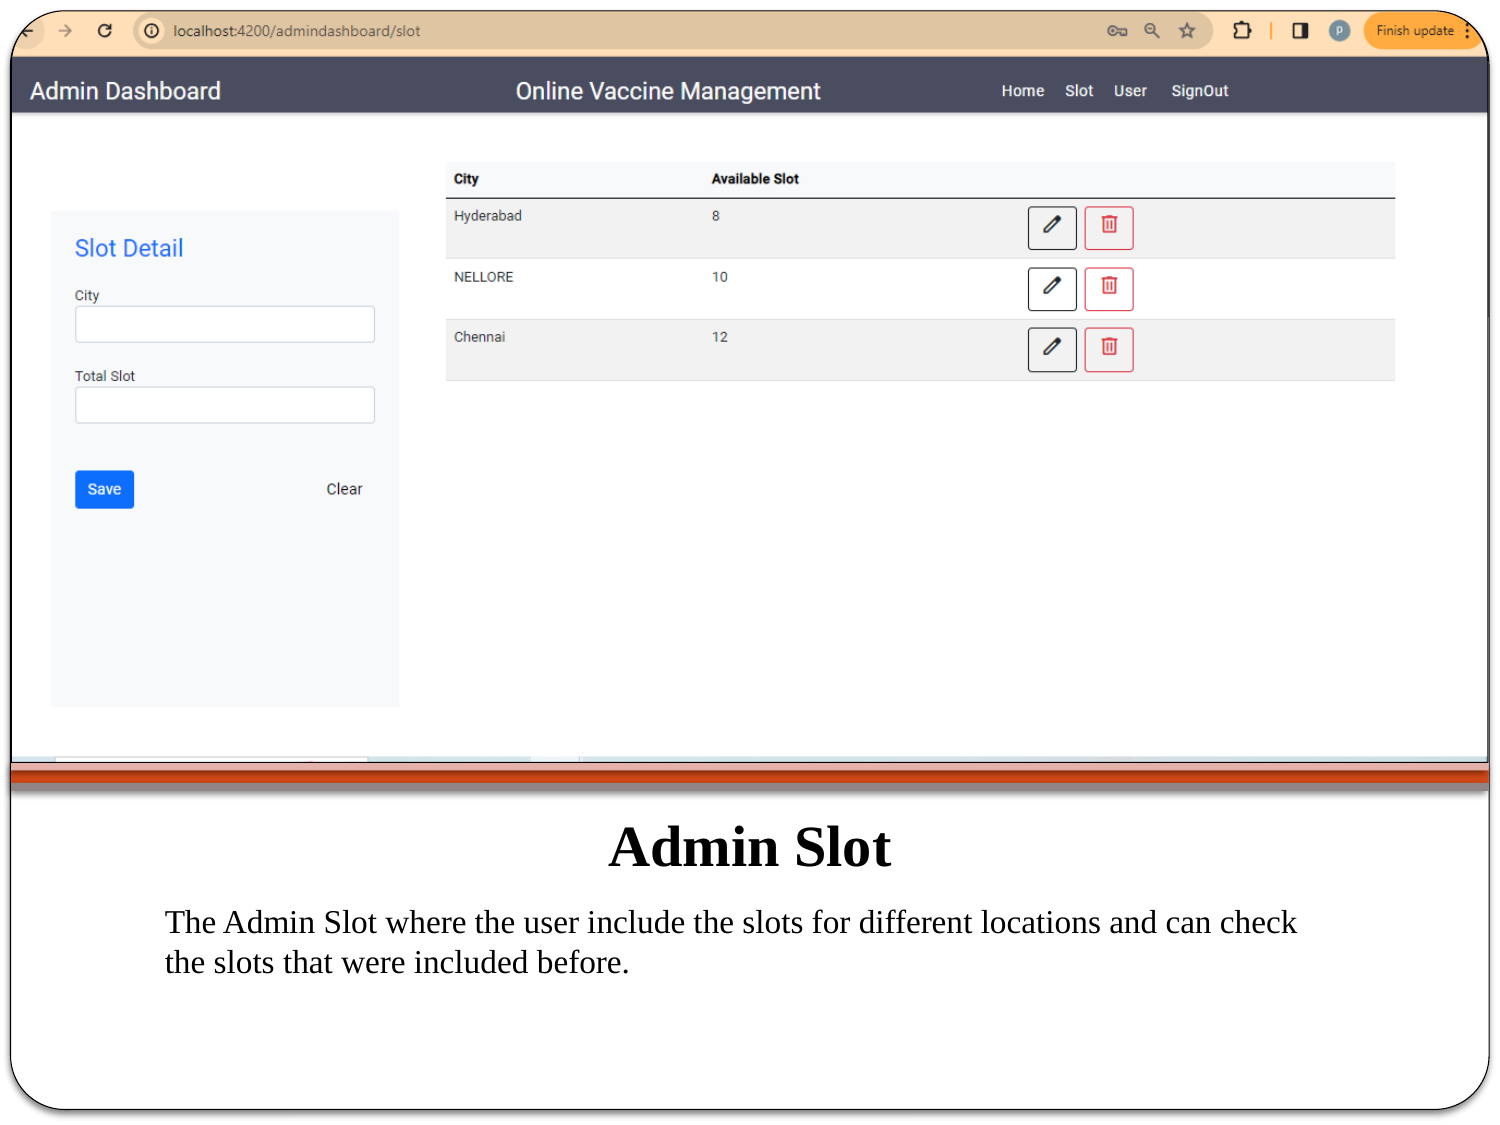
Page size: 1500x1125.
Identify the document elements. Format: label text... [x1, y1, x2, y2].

title Admin Slot [150, 803, 1350, 890]
picture [10, 10, 1489, 763]
list The Admin Slot where the user include the slots for different locations and can check the slots that were included before. [150, 893, 1350, 1006]
